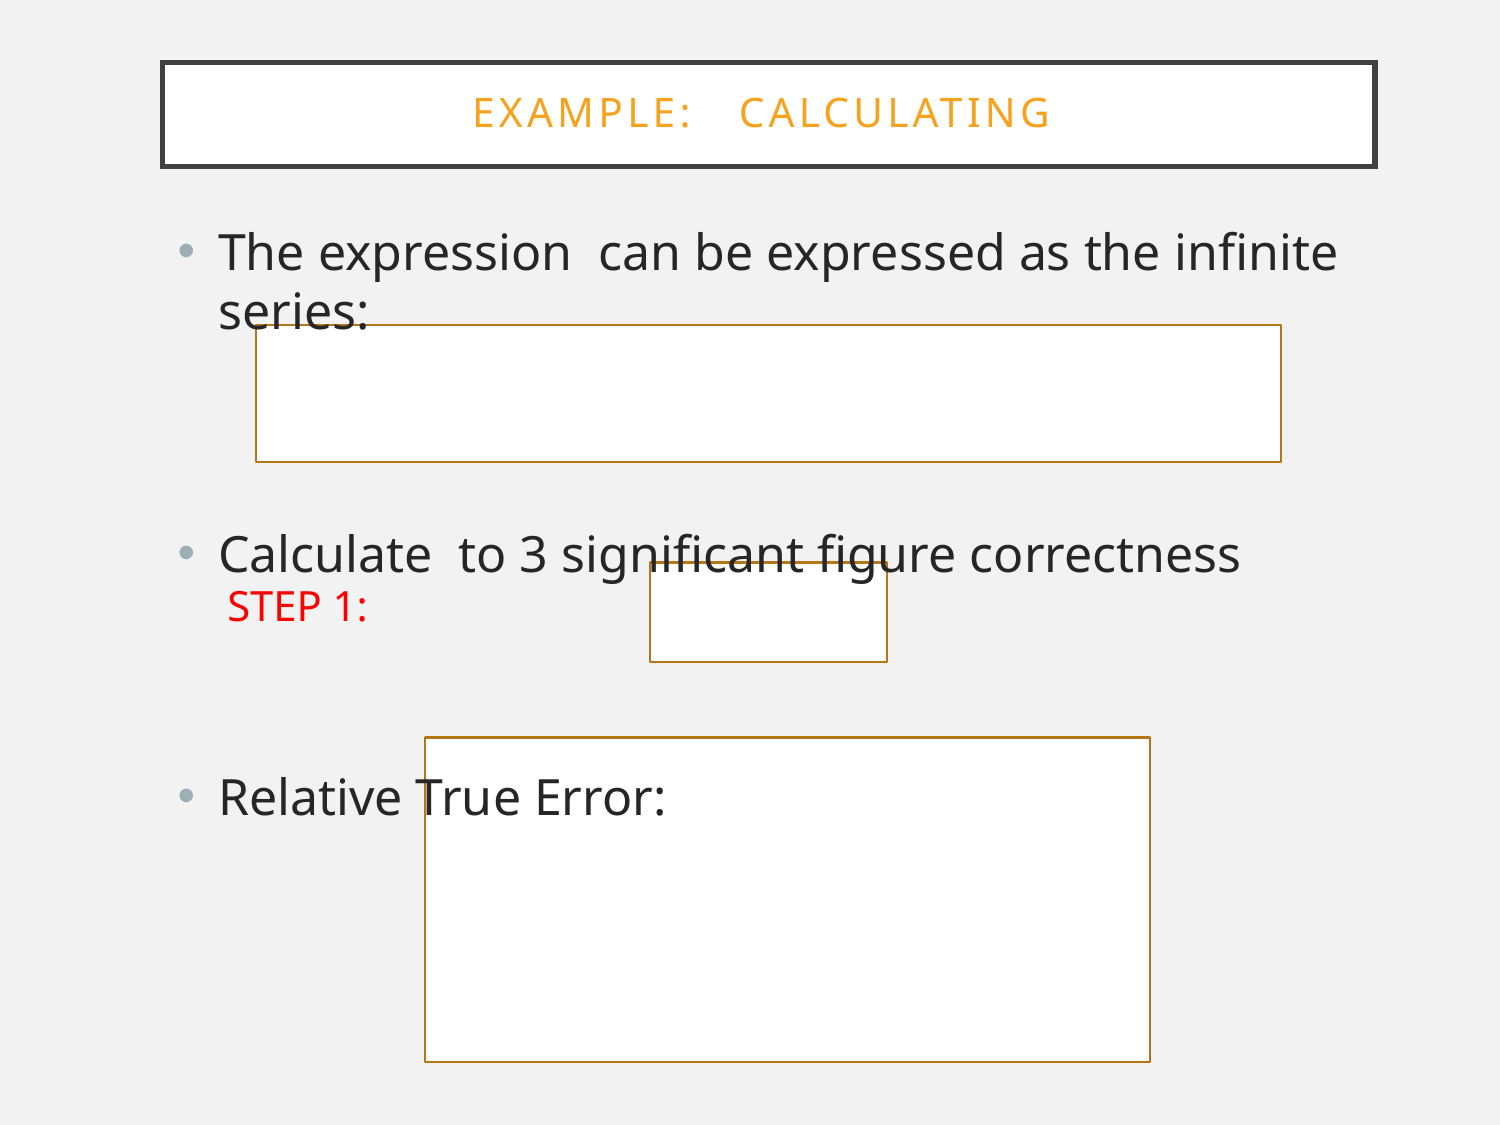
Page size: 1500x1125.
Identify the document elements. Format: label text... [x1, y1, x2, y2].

text_box [424, 736, 1151, 1063]
text_box [649, 561, 888, 663]
text_box [255, 324, 1282, 463]
text_box STEP 1: [212, 571, 388, 637]
